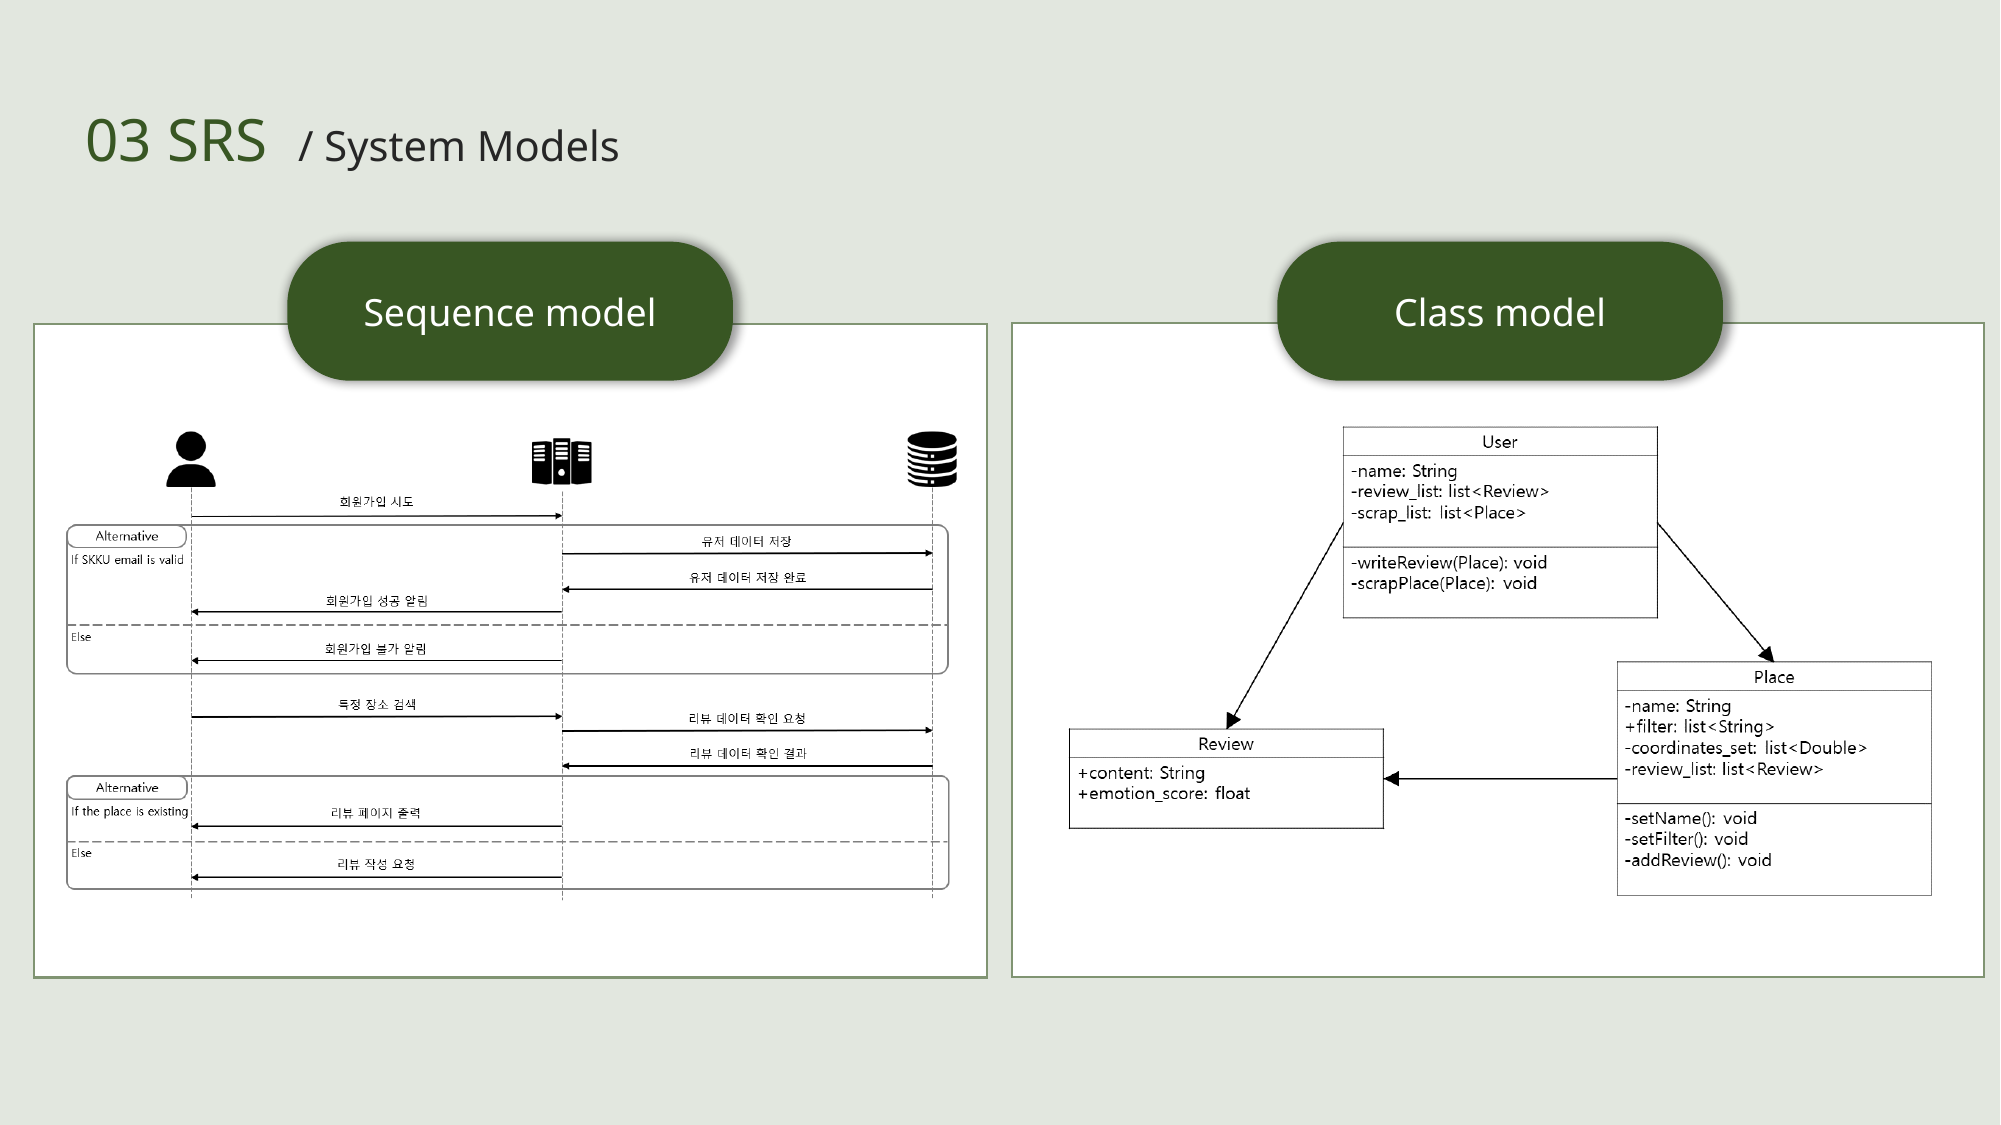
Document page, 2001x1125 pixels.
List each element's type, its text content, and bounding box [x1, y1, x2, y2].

text_box [33, 323, 988, 979]
text_box Class model [1276, 240, 1724, 382]
picture [48, 397, 980, 925]
text_box Sequence model [286, 240, 734, 382]
text_box 03 SRS / System Models [47, 67, 1221, 209]
text_box [1011, 322, 1985, 978]
picture [1029, 397, 1971, 926]
